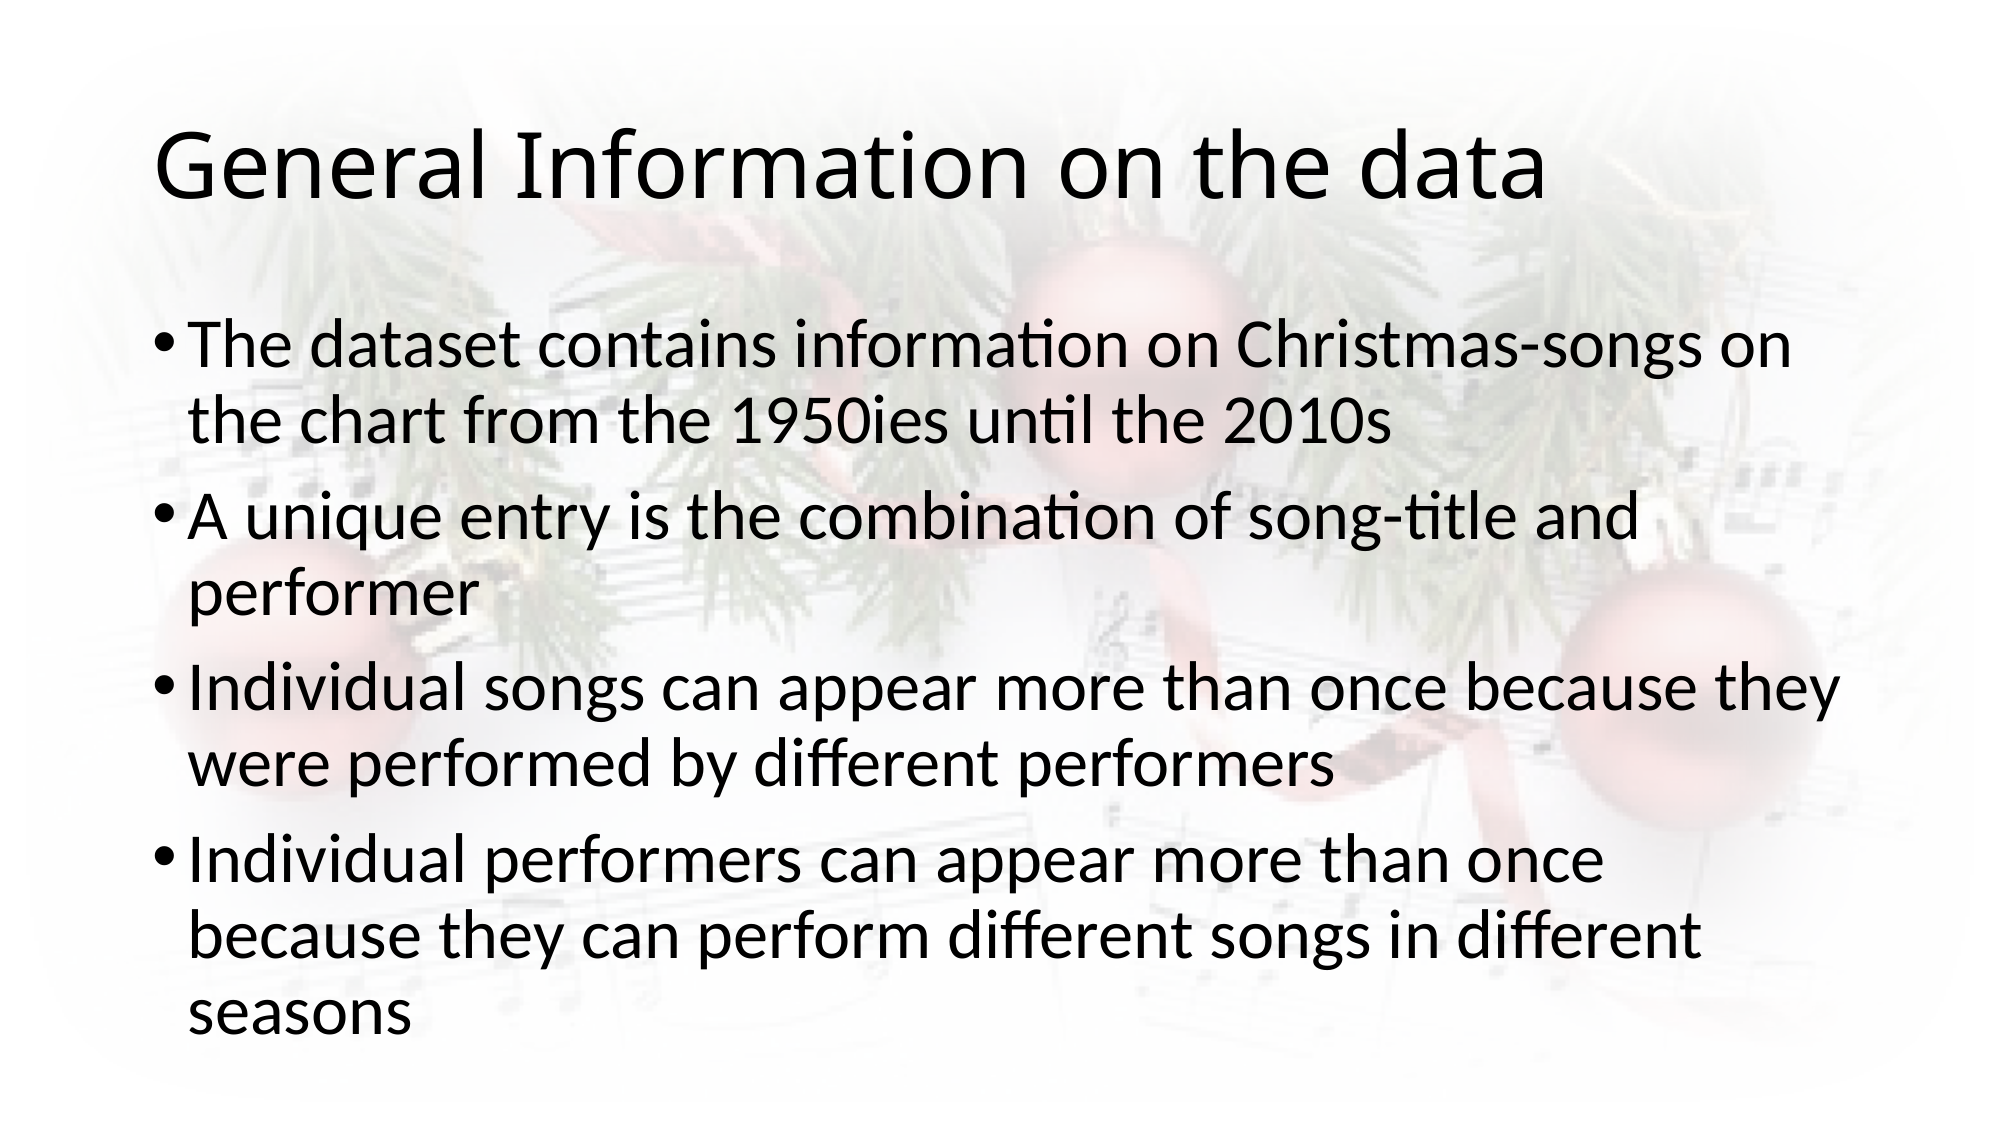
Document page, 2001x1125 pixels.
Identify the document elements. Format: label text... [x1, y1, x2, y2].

title General Information on the data [137, 59, 1863, 278]
list The dataset contains information on Christmas-songs on the chart from the 1950ies until the 2010s A unique entry is the combination of song-title and performer Individual songs can appear more than once because they were performed by different performers Individual performers can appear more than once because they can perform different songs in different seasons [137, 299, 1863, 1066]
